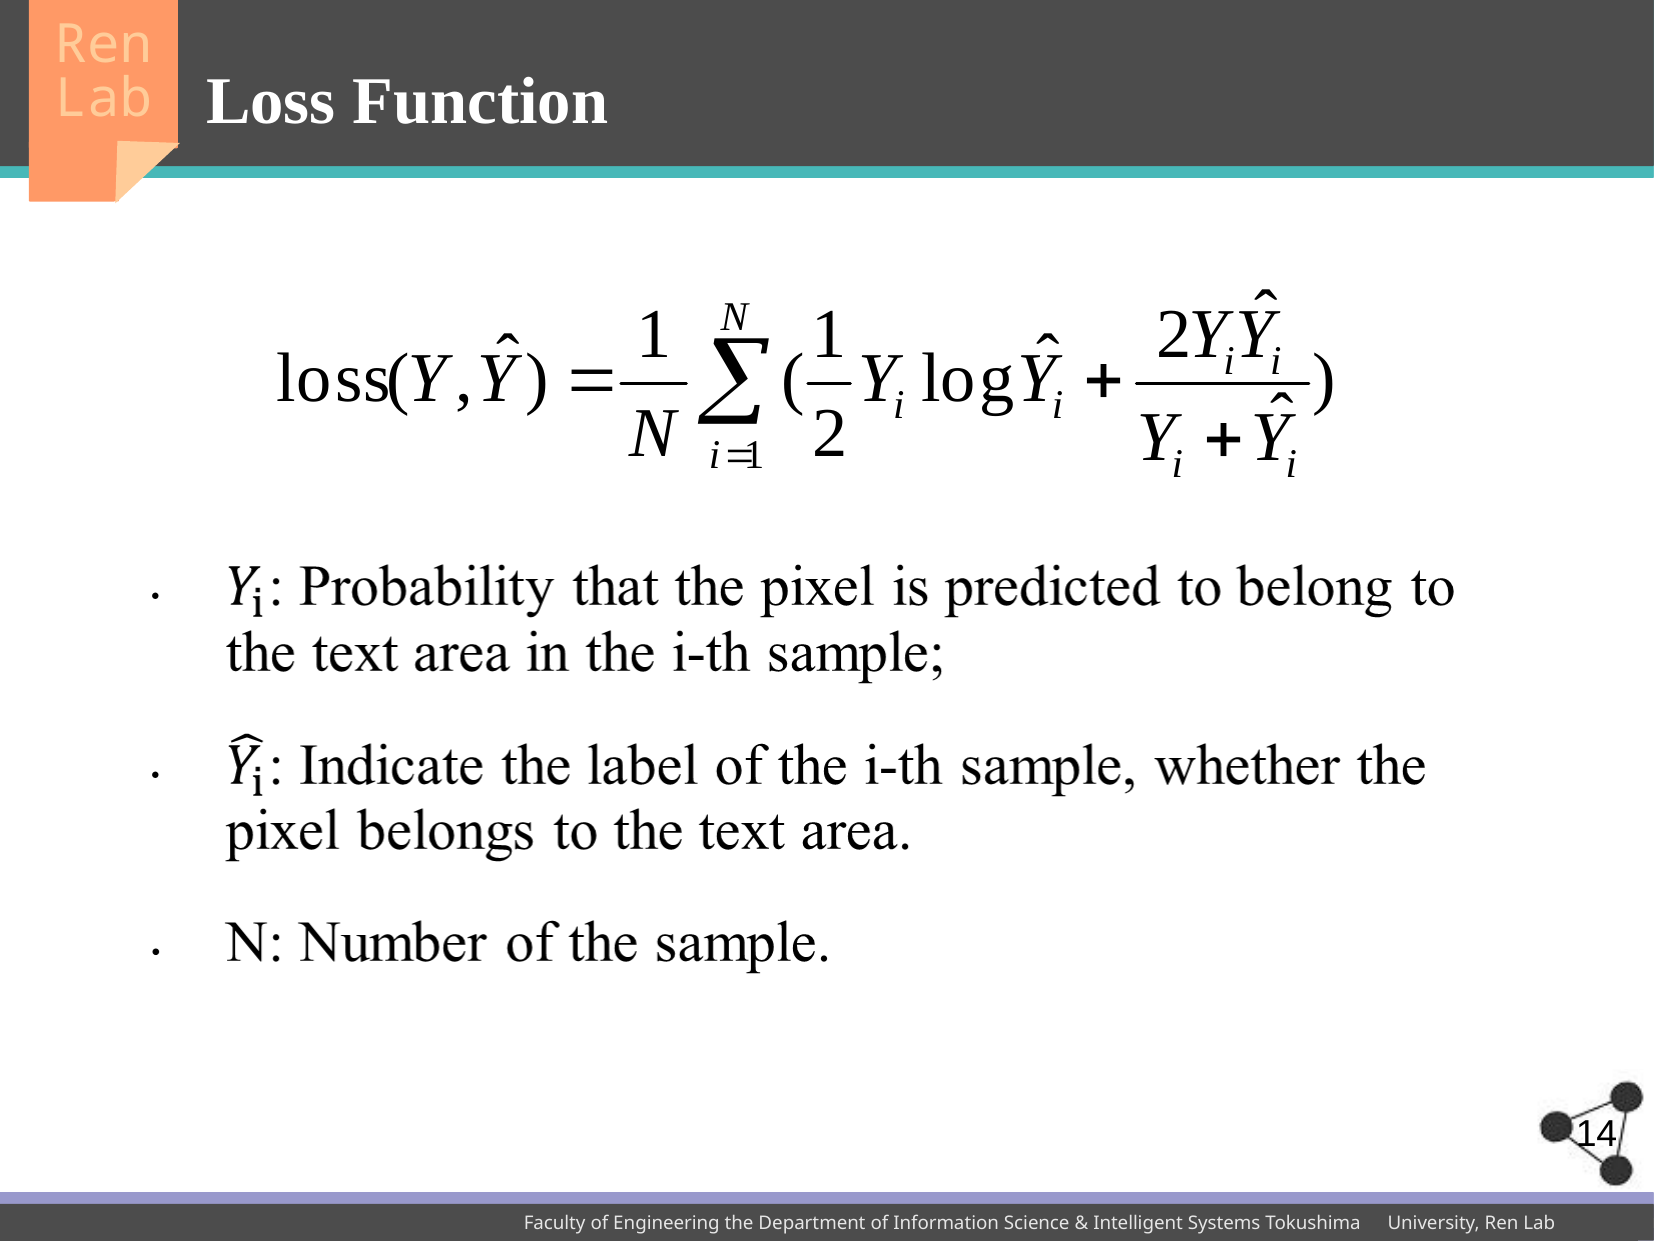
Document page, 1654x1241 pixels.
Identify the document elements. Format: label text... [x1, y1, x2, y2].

text_box Loss Function [191, 49, 624, 145]
text_box Extract [136, 546, 1477, 990]
picture [1523, 1069, 1654, 1192]
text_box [267, 273, 1346, 495]
